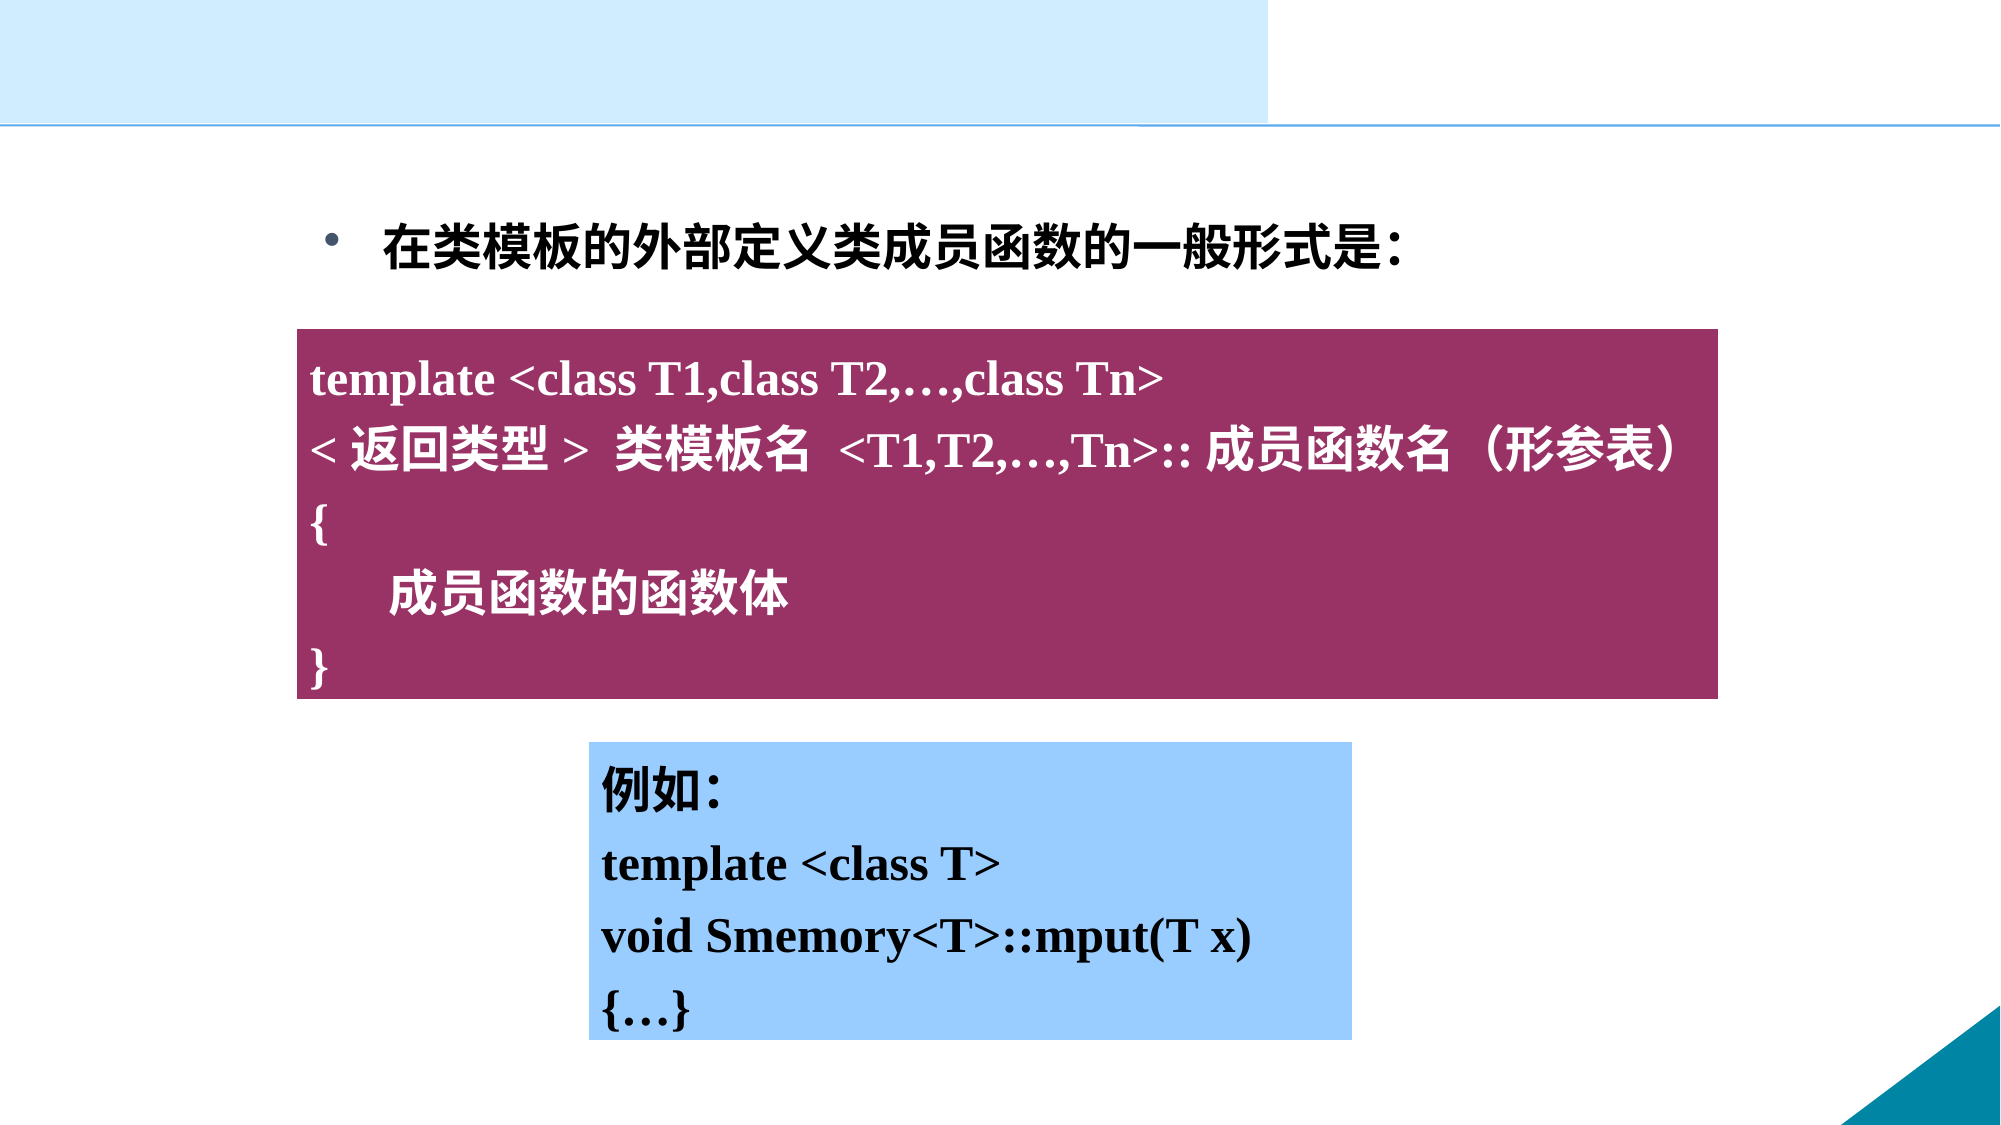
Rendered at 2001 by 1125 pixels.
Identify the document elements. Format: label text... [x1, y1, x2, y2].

text_box 在类模板的外部定义类成员函数的一般形式是： [308, 208, 1447, 283]
text_box 例如： template <class T> void Smemory<T>::mput(T x) {…} [586, 739, 1355, 1043]
text_box template <class T1,class T2,…,class Tn> <返回类型> 类模板名 <T1,T2,…,Tn>::成员函数名（形参表） { 成员函数的函数体 } [294, 326, 1721, 701]
